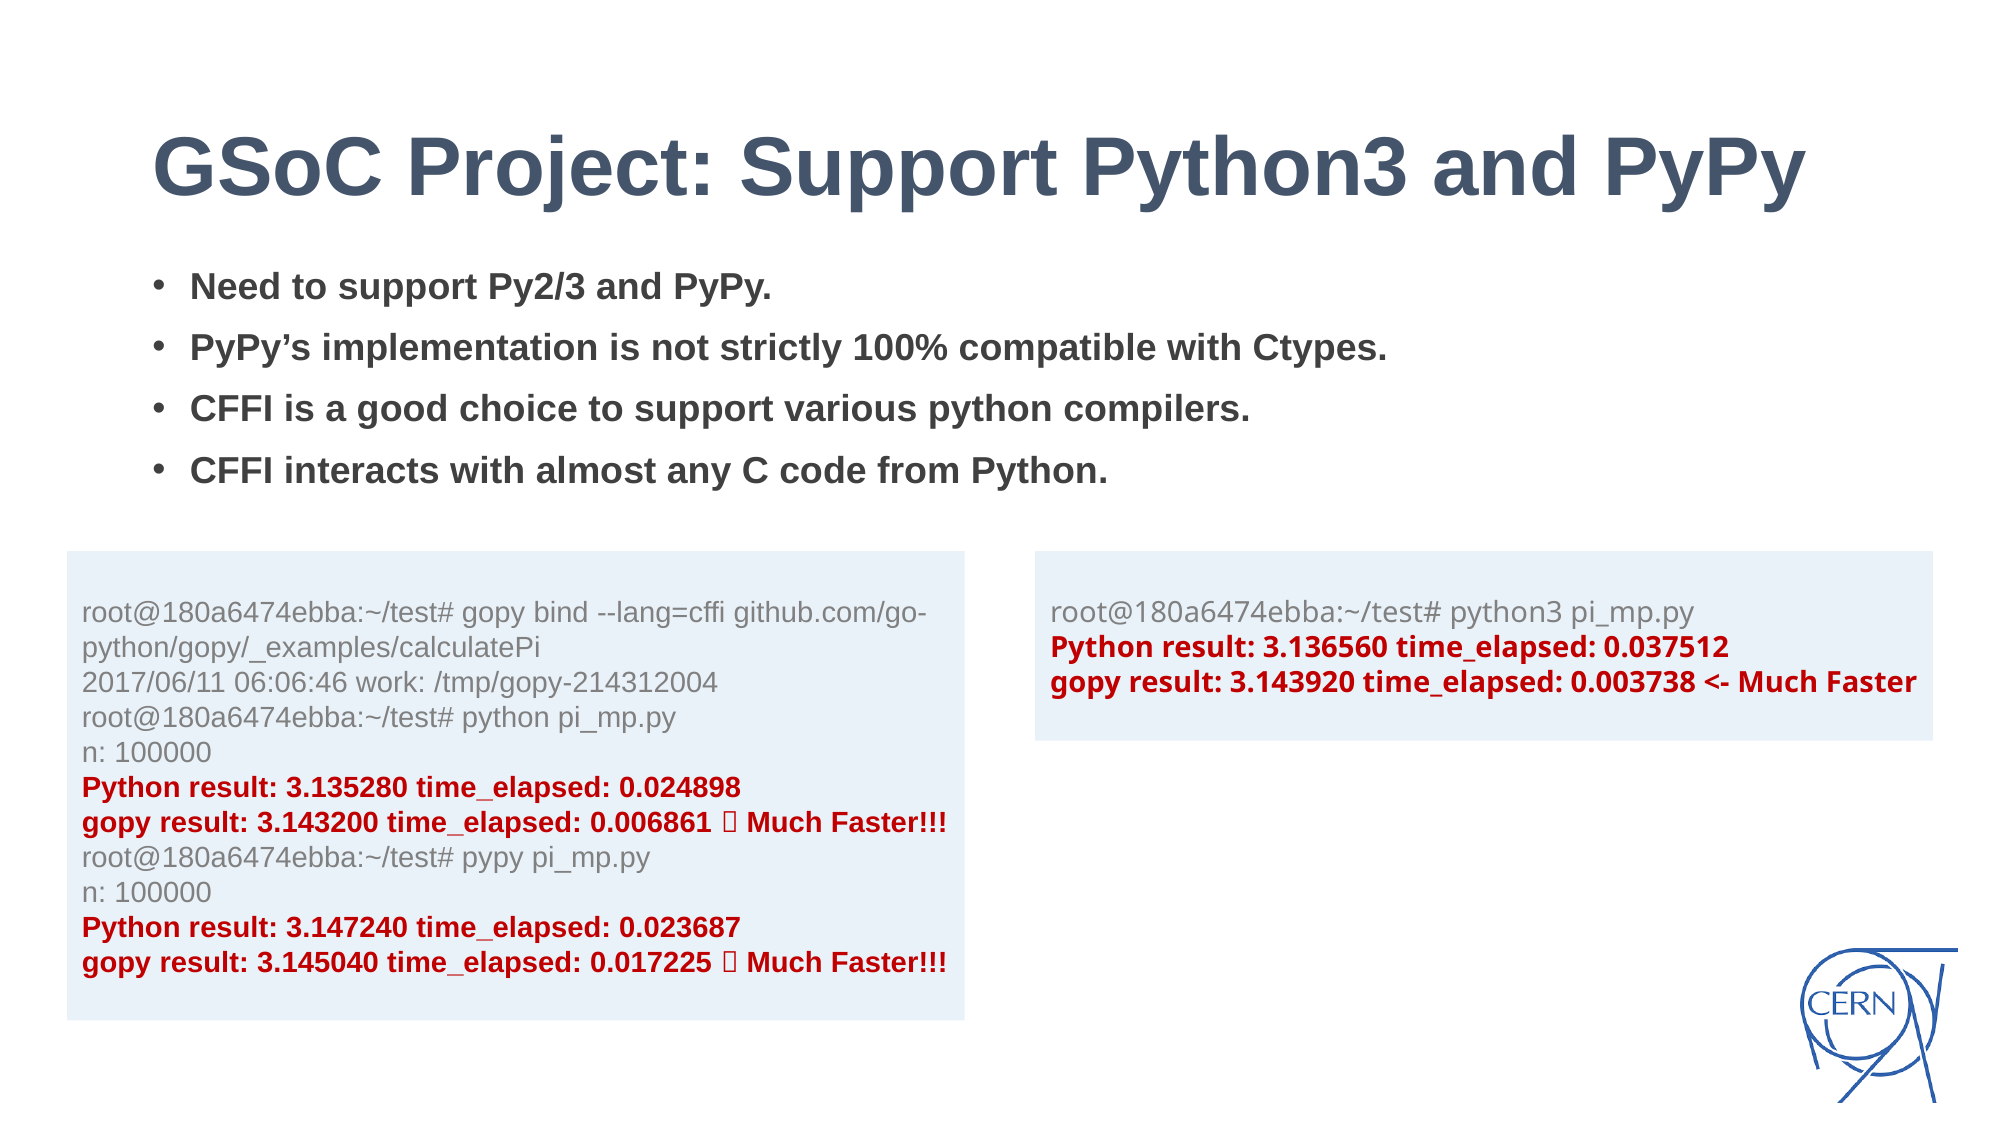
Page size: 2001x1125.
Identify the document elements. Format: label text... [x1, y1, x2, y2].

list Need to support Py2/3 and PyPy. PyPy’s implementation is not strictly 100% compatible with Ctypes. CFFI is a good choice to support various python compilers. CFFI interacts with almost any C code from Python. [137, 259, 1863, 710]
text_box root@180a6474ebba:~/test# python3 pi_mp.py Python result: 3.136560 time_elapsed: 0.037512 gopy result: 3.143920 time_elapsed: 0.003738 <- Much Faster [1035, 551, 1933, 741]
picture [1799, 948, 1958, 1103]
text_box root@180a6474ebba:~/test# gopy bind --lang=cffi github.com/go-python/gopy/_examples/calculatePi 2017/06/11 06:06:46 work: /tmp/gopy-214312004 root@180a6474ebba:~/test# python pi_mp.py n: 100000 Python result: 3.135280 time_elapsed: 0.024898 gopy result: 3.143200 time_elapsed: 0.006861  Much Faster!!! root@180a6474ebba:~/test# pypy pi_mp.py n: 100000 Python result: 3.147240 time_elapsed: 0.023687 gopy result: 3.145040 time_elapsed: 0.017225  Much Faster!!! [67, 551, 965, 1021]
title GSoC Project: Support Python3 and PyPy [137, 59, 1863, 259]
